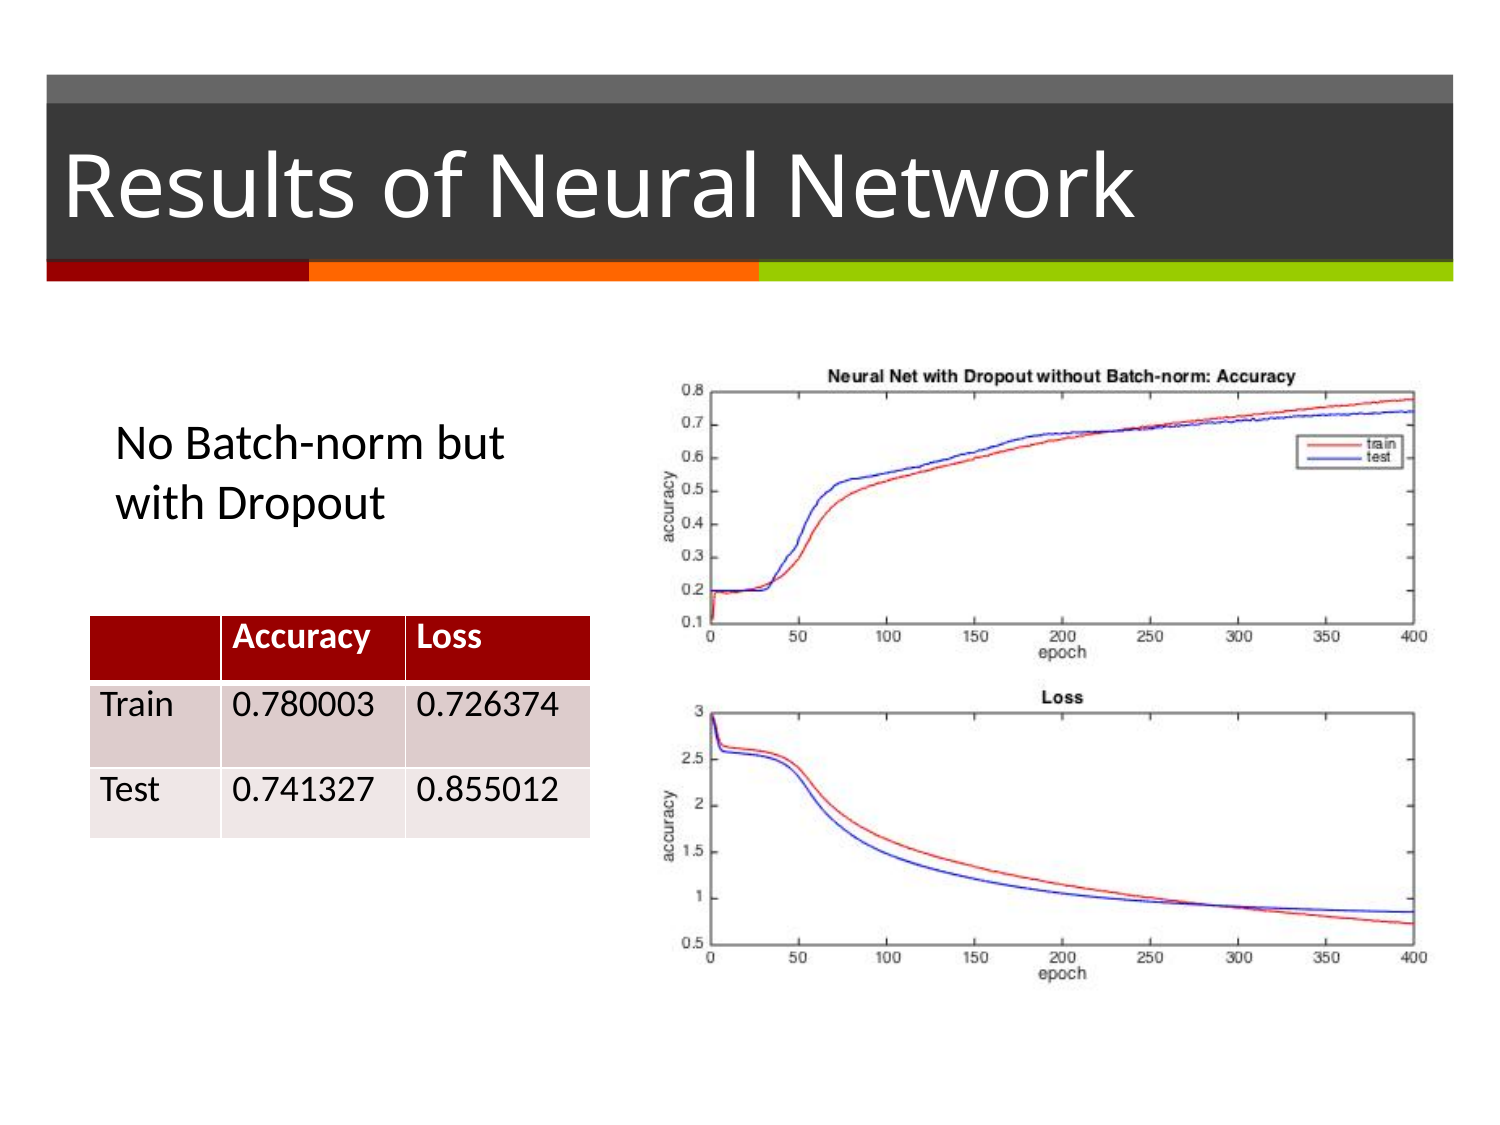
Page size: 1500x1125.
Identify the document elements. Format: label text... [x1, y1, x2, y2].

text_box No Batch-norm but with Dropout [100, 402, 576, 537]
table_cell Train [90, 686, 220, 767]
table_cell 0.741327 [222, 769, 405, 838]
picture [593, 342, 1500, 1020]
table_cell 0.855012 [406, 769, 576, 838]
table_cell Test [90, 769, 220, 838]
title Results of Neural Network [46, 103, 1454, 263]
table_cell 0.780003 [222, 686, 405, 767]
table_cell 0.726374 [406, 686, 576, 767]
table_header Accuracy [222, 616, 405, 680]
table_header [90, 616, 220, 680]
table_header Loss [406, 616, 576, 680]
